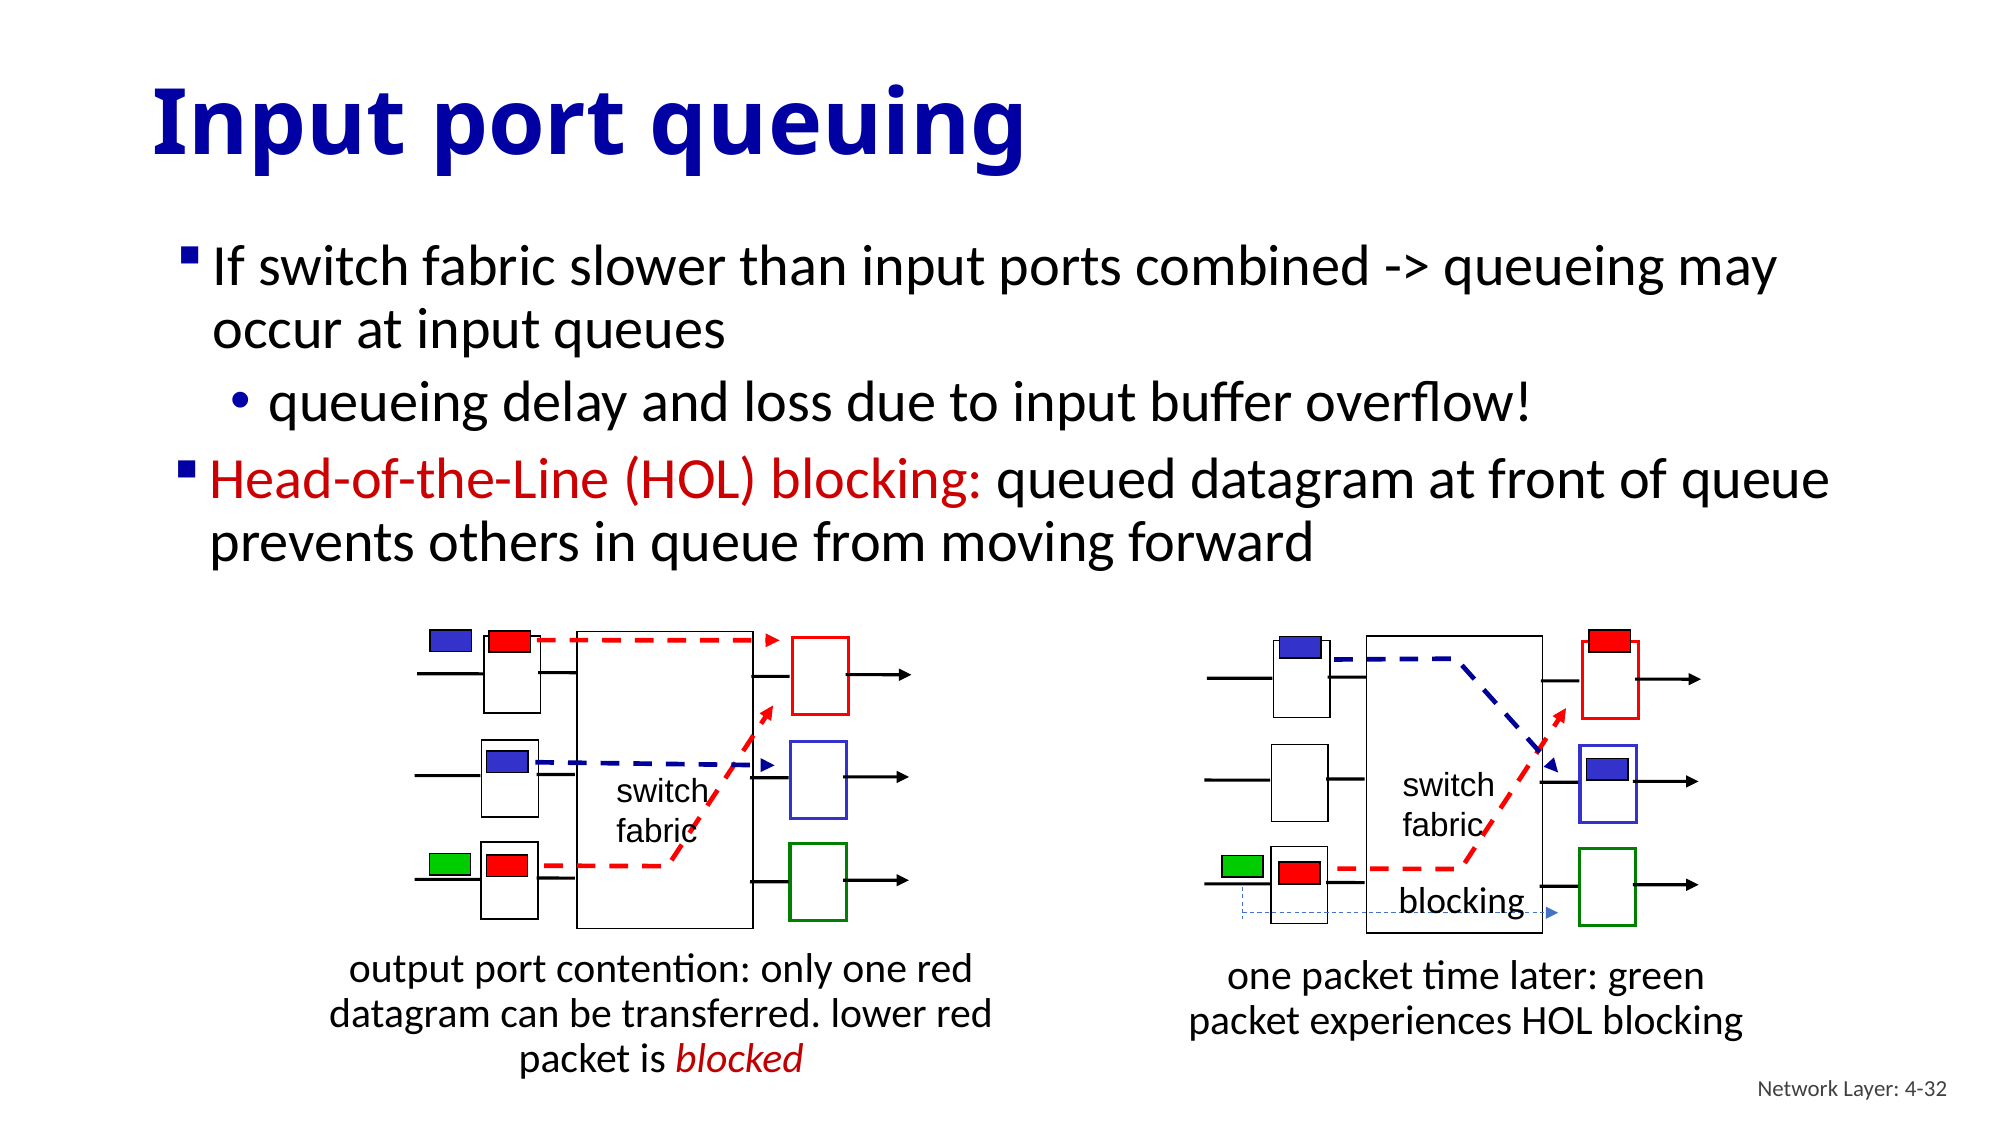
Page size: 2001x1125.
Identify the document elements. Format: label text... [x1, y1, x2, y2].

text_box output port contention: only one red datagram can be transferred. lower red packet is blocked [295, 939, 1027, 1090]
title Input port queuing [137, 51, 1863, 198]
text_box Head-of-the-Line (HOL) blocking: queued datagram at front of queue prevents others in queue from moving forward [136, 441, 1862, 603]
list If switch fabric slower than input ports combined -> queueing may occur at input queues queueing delay and loss due to input buffer overflow! [139, 227, 1865, 450]
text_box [1171, 630, 1761, 1052]
slide_number Network Layer: 4-32 [1512, 1056, 1963, 1117]
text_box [414, 630, 912, 929]
